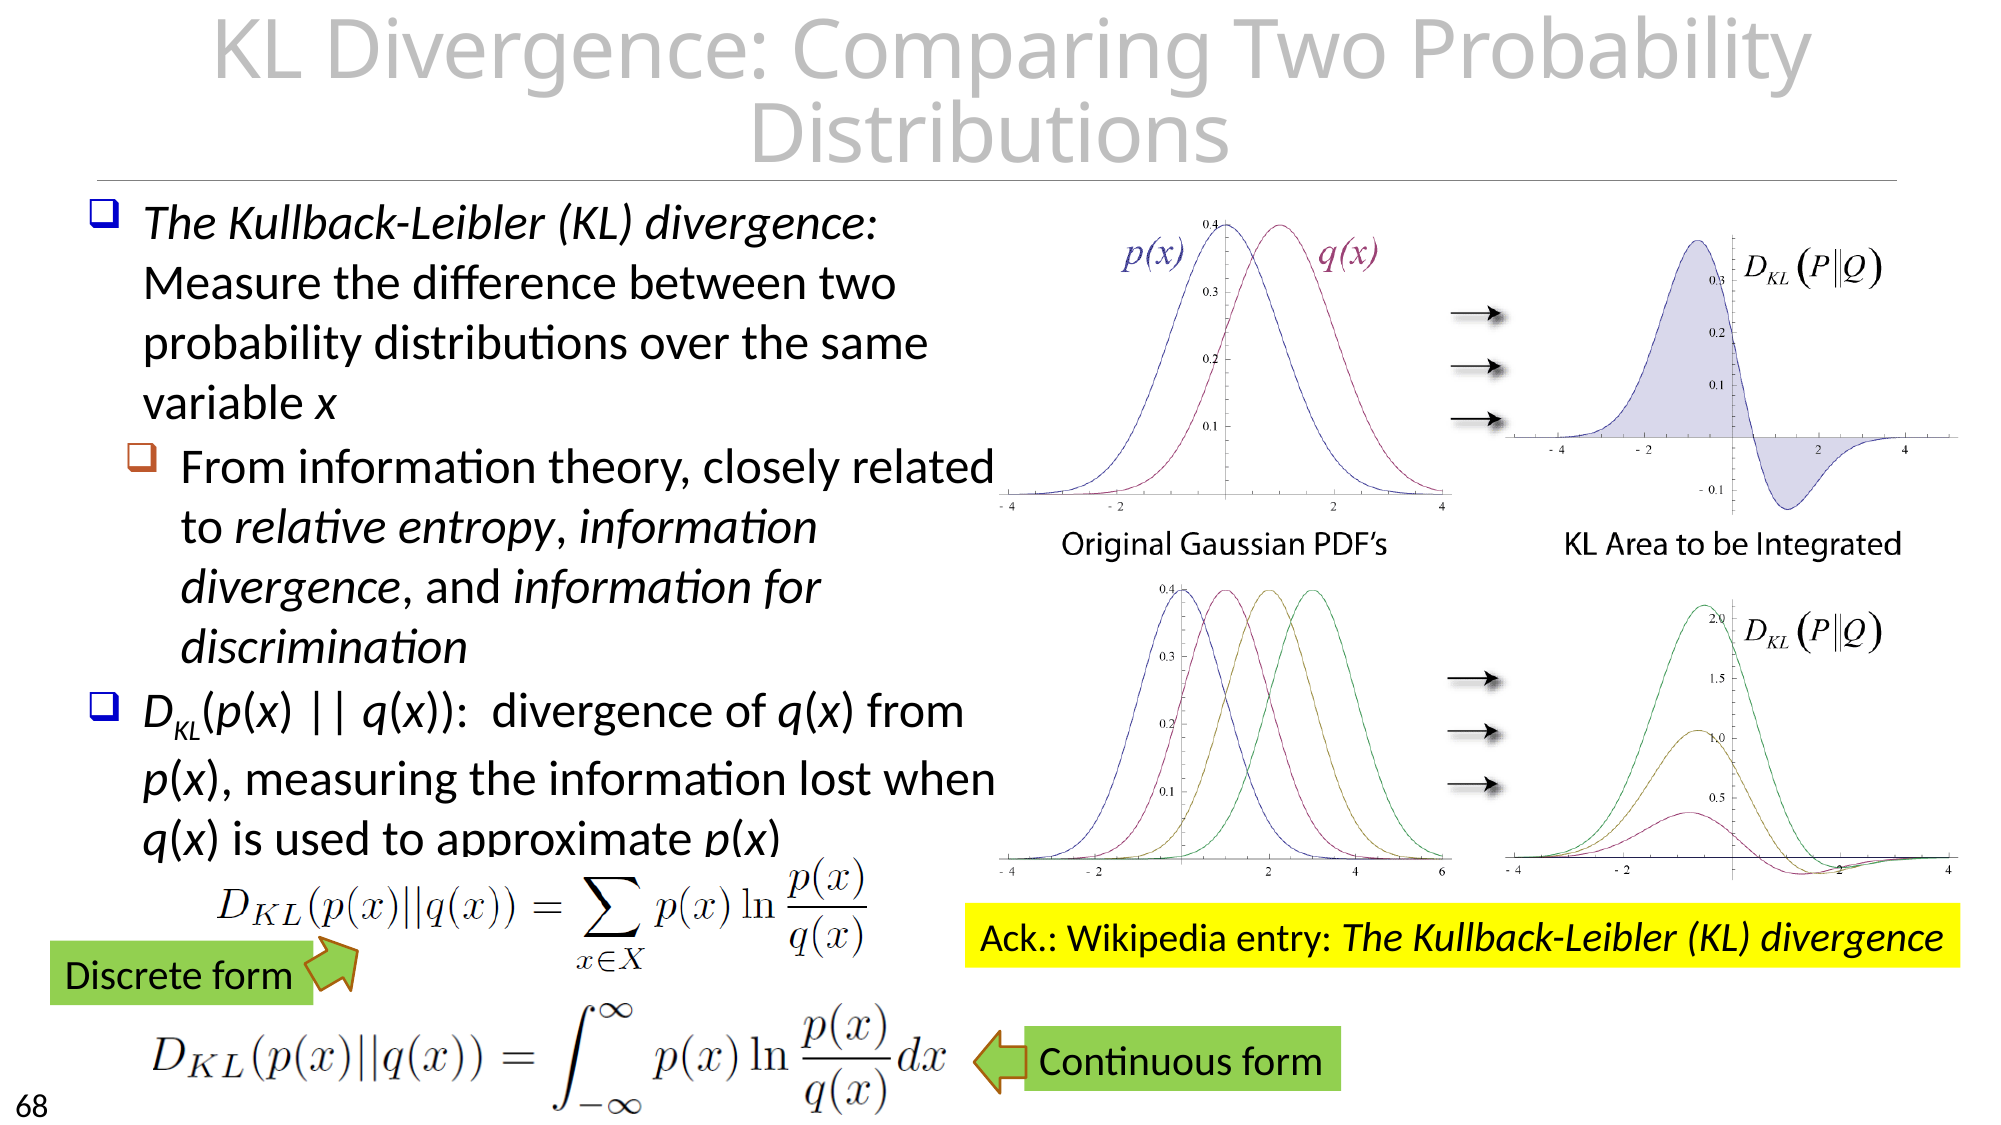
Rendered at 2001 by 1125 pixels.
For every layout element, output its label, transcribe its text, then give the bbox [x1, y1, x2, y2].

title KL Divergence: Comparing Two Probability Distributions [0, 0, 2000, 188]
picture [980, 191, 1961, 905]
text_box Ack.: Wikipedia entry: The Kullback-Leibler (KL) divergence [965, 902, 1961, 968]
text_box [313, 982, 338, 992]
text_box [344, 982, 354, 993]
list The Kullback-Leibler (KL) divergence: Measure the difference between two probability distributions over the same variable x From information theory, closely related to relative entropy, information divergence, and information for discrimination DKL(p(x) || q(x)): divergence of q(x) from p(x), measuring the information lost when q(x) is used to approximate p(x) [71, 181, 1013, 1070]
picture [216, 856, 868, 974]
text_box Discrete form [50, 940, 314, 1006]
text_box Continuous form [1024, 1026, 1342, 1091]
picture [152, 1001, 948, 1118]
text_box [972, 1029, 1028, 1095]
